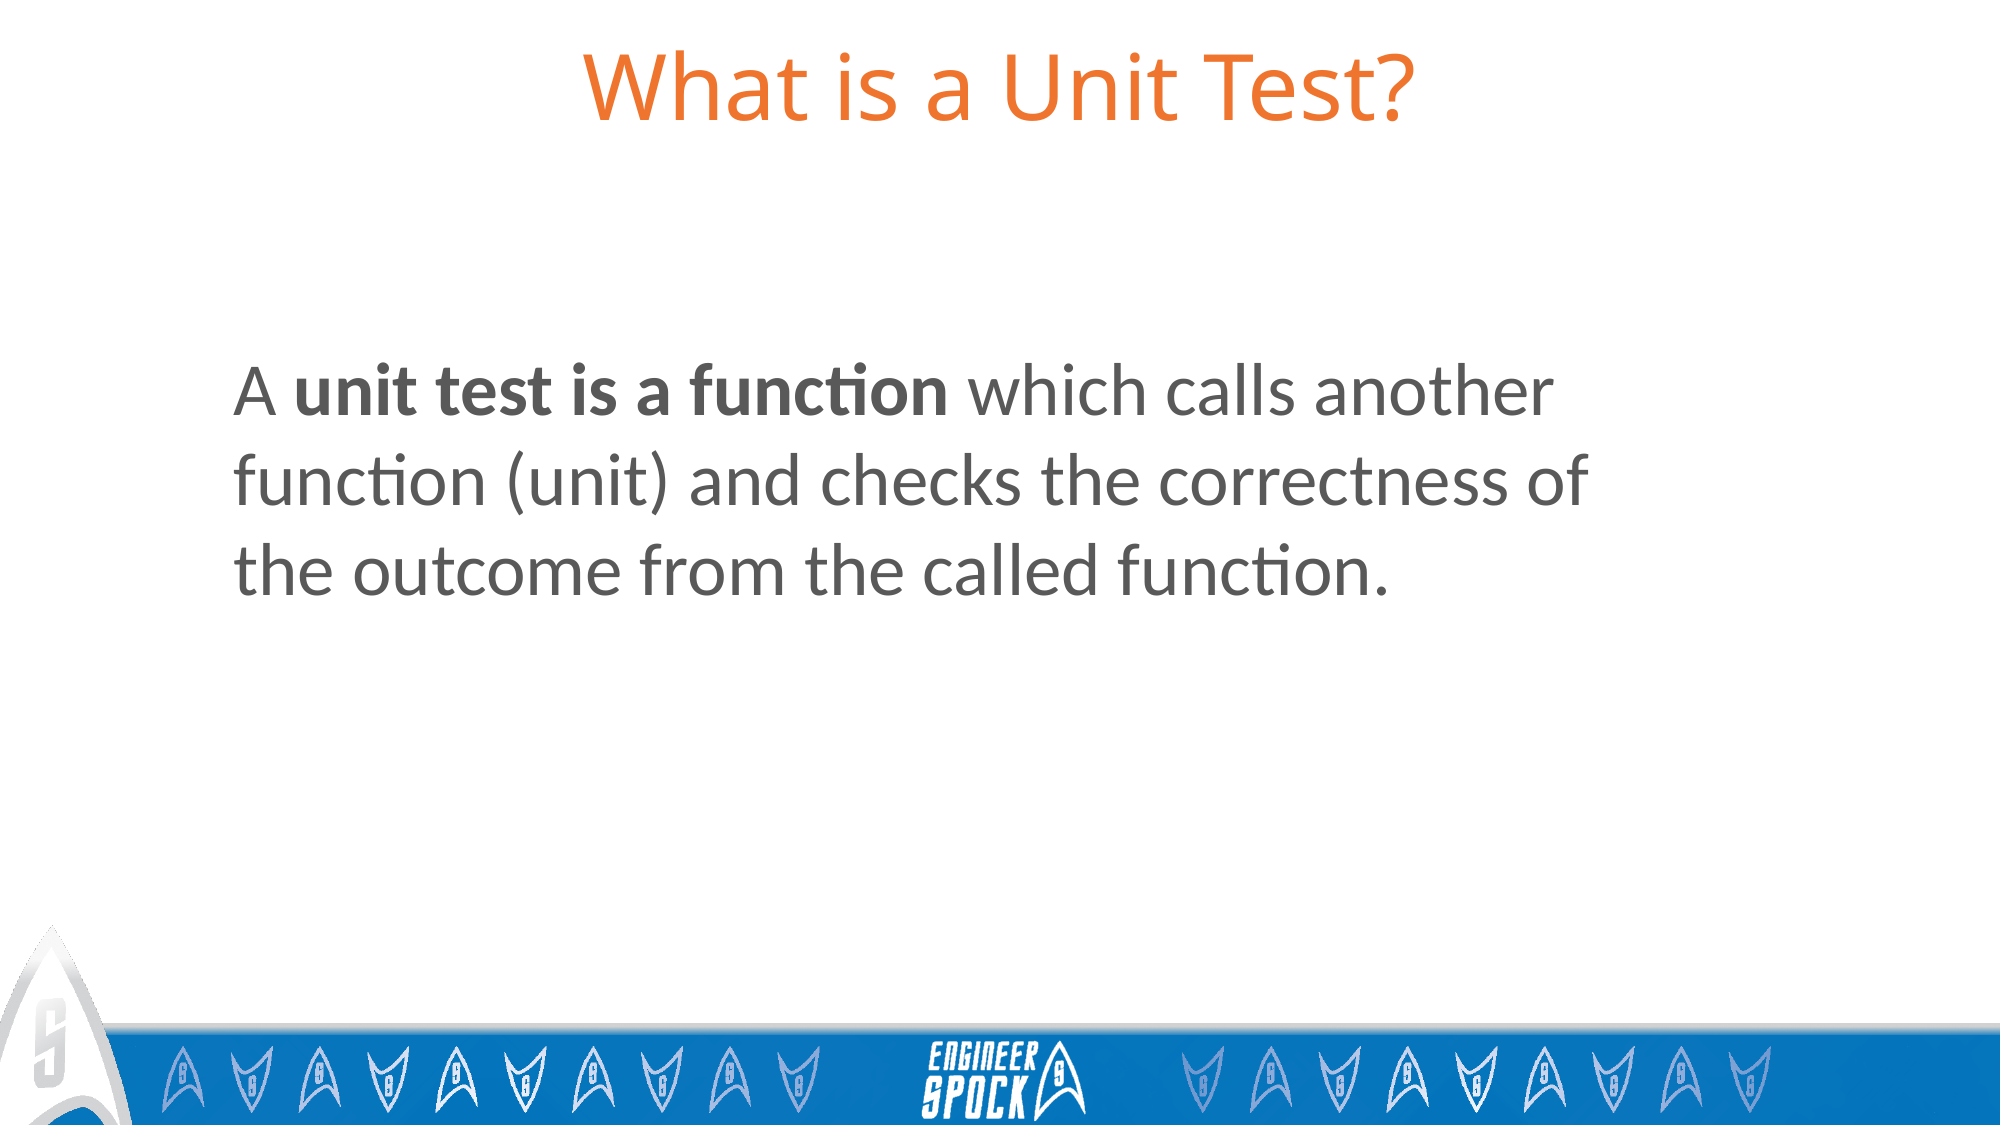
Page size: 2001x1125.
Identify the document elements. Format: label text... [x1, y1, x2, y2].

list A unit test is a function which calls another function (unit) and checks the correctness of the outcome from the called function. [218, 332, 1710, 1072]
title What is a Unit Test? [137, 0, 1863, 200]
picture [0, 921, 2000, 1125]
